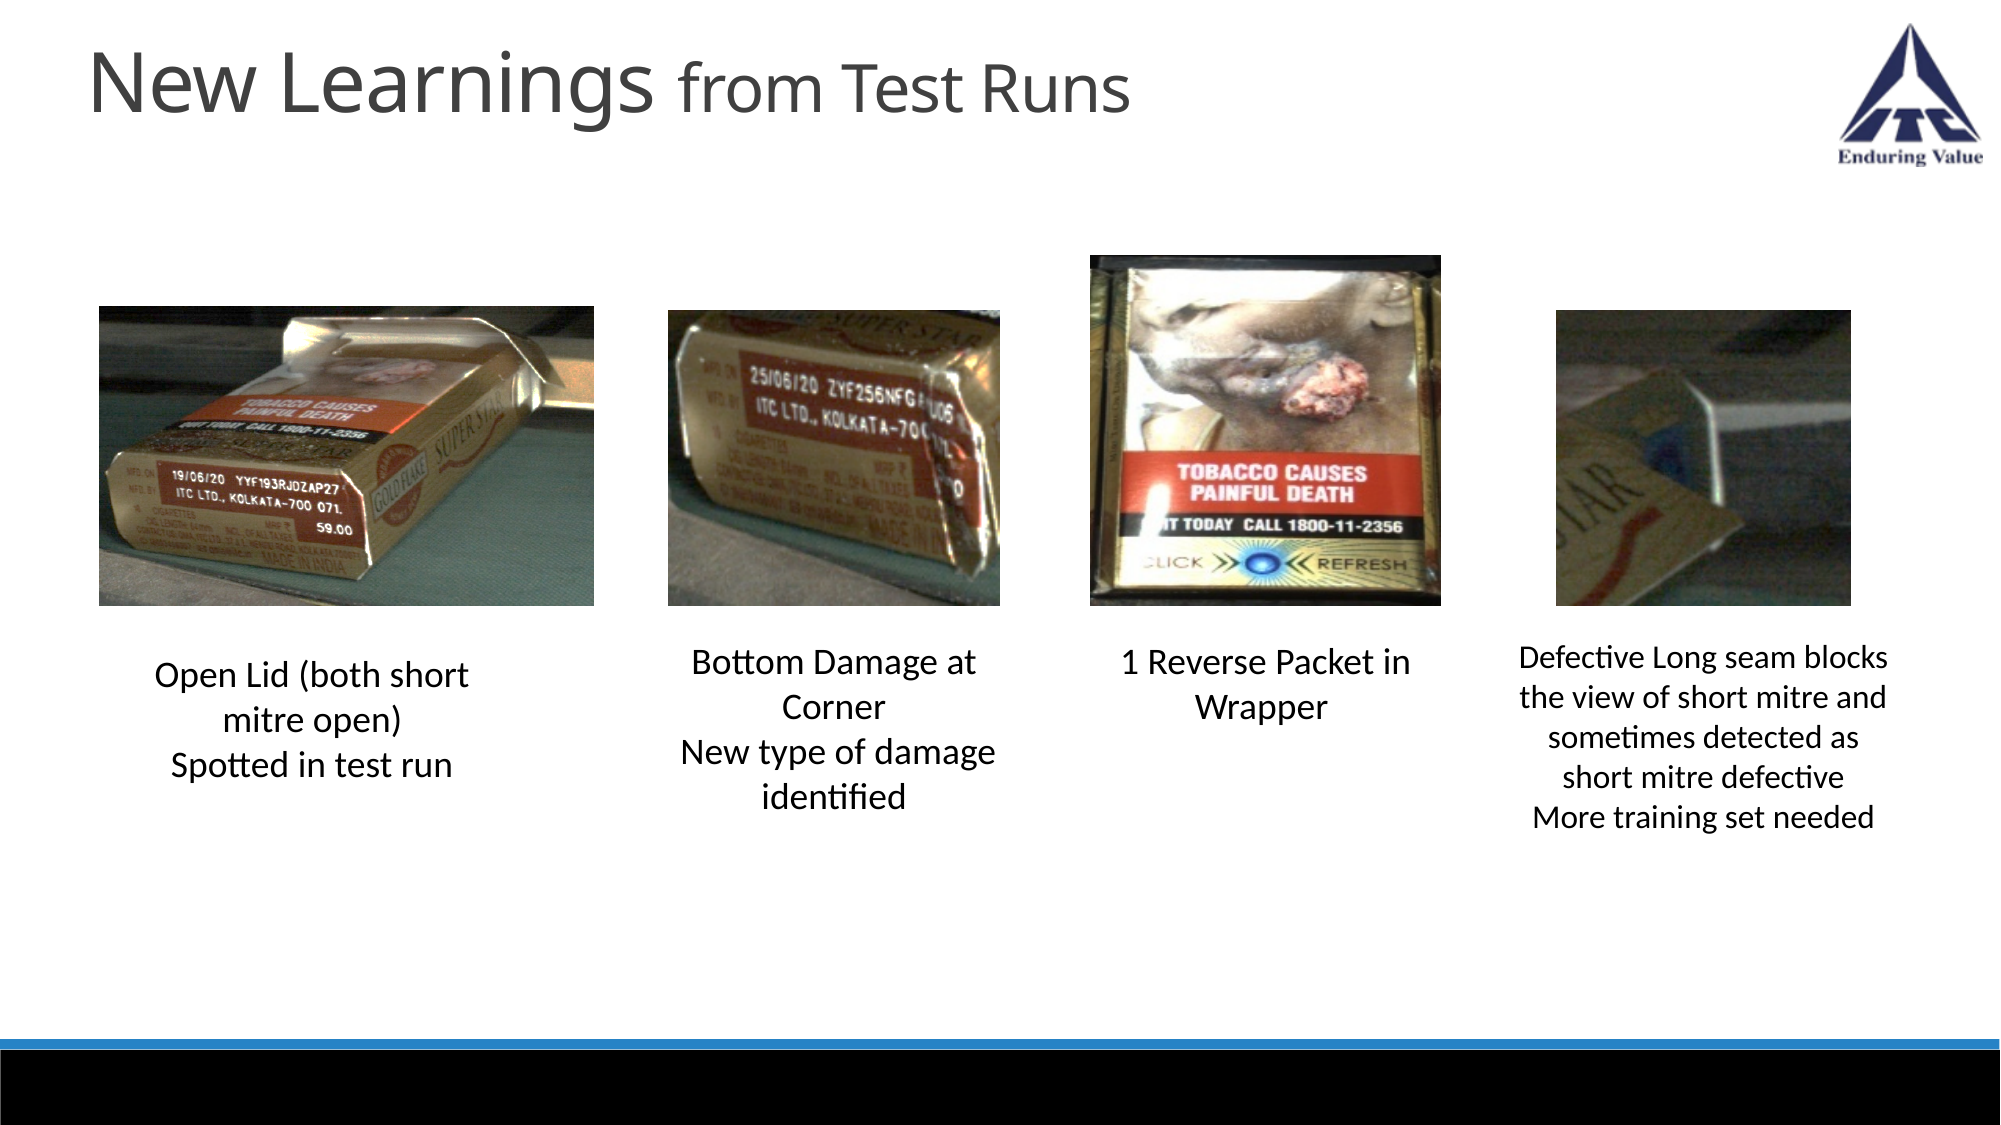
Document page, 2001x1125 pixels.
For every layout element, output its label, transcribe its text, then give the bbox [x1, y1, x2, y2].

picture [1838, 23, 1983, 167]
text_box Open Lid (both short mitre open) Spotted in test run [114, 642, 511, 838]
text_box 1 Reverse Packet in Wrapper [1090, 629, 1441, 735]
picture [1090, 254, 1442, 606]
picture [1555, 309, 1852, 606]
text_box New Learnings from Test Runs [71, 36, 1722, 142]
picture [99, 306, 594, 606]
text_box Defective Long seam blocks the view of short mitre and sometimes detected as short mitre defective More training set needed [1500, 627, 1908, 843]
text_box Bottom Damage at Corner New type of damage identified [630, 629, 1038, 825]
picture [667, 309, 1001, 606]
